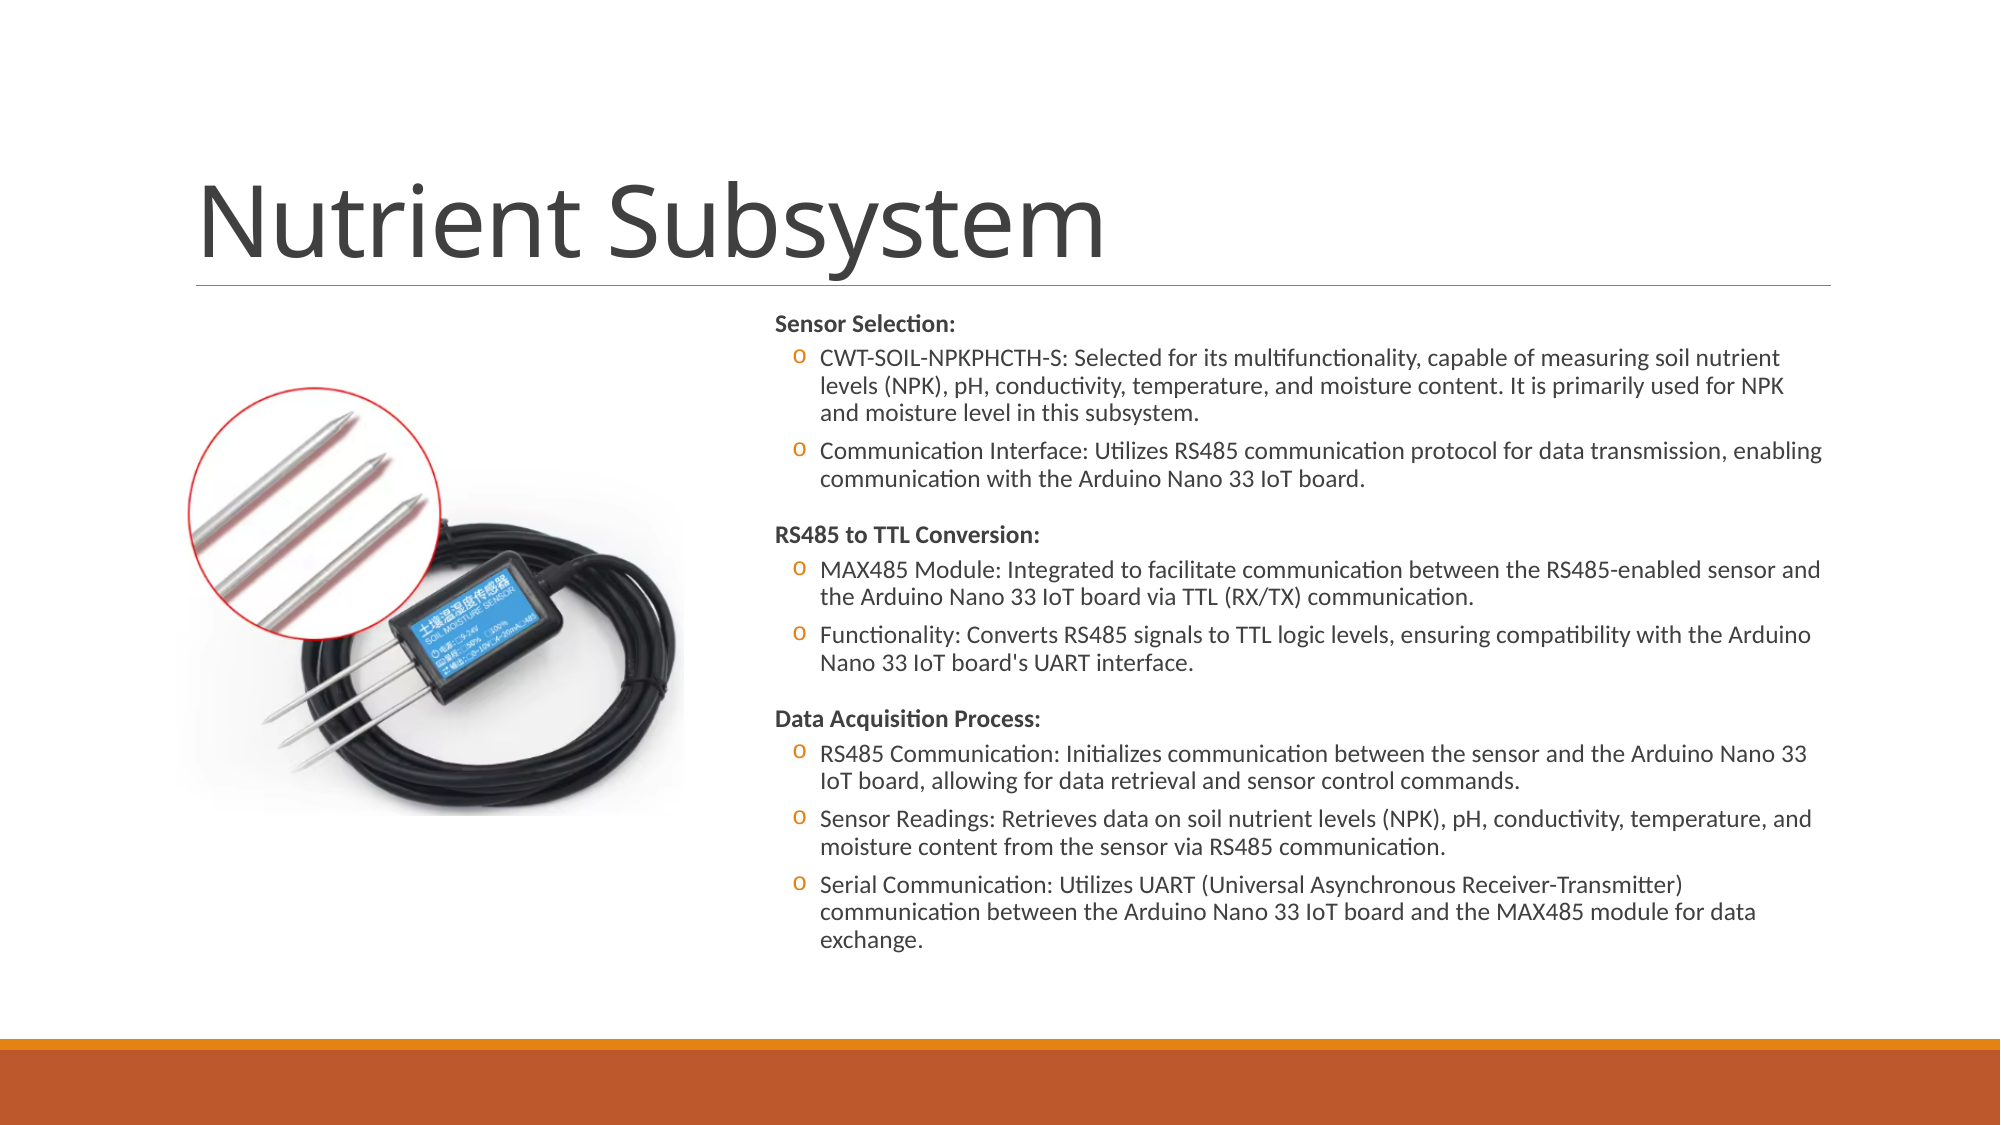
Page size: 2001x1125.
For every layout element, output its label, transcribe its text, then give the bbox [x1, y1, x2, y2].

list Sensor Selection: CWT-SOIL-NPKPHCTH-S: Selected for its multifunctionality, capable of measuring soil nutrient levels (NPK), pH, conductivity, temperature, and moisture content. It is primarily used for NPK and moisture level in this subsystem. Communication Interface: Utilizes RS485 communication protocol for data transmission, enabling communication with the Arduino Nano 33 IoT board. RS485 to TTL Conversion: MAX485 Module: Integrated to facilitate communication between the RS485-enabled sensor and the Arduino Nano 33 IoT board via TTL (RX/TX) communication. Functionality: Converts RS485 signals to TTL logic levels, ensuring compatibility with the Arduino Nano 33 IoT board's UART interface. Data Acquisition Process: RS485 Communication: Initializes communication between the sensor and the Arduino Nano 33 IoT board, allowing for data retrieval and sensor control commands. Sensor Readings: Retrieves data on soil nutrient levels (NPK), pH, conductivity, temperature, and moisture content from the sensor via RS485 communication. Serial Communication: Utilizes UART (Universal Asynchronous Receiver-Transmitter) communication between the Arduino Nano 33 IoT board and the MAX485 module for data exchange. [761, 302, 1830, 963]
picture [176, 381, 685, 817]
title Nutrient Subsystem [180, 47, 1830, 285]
